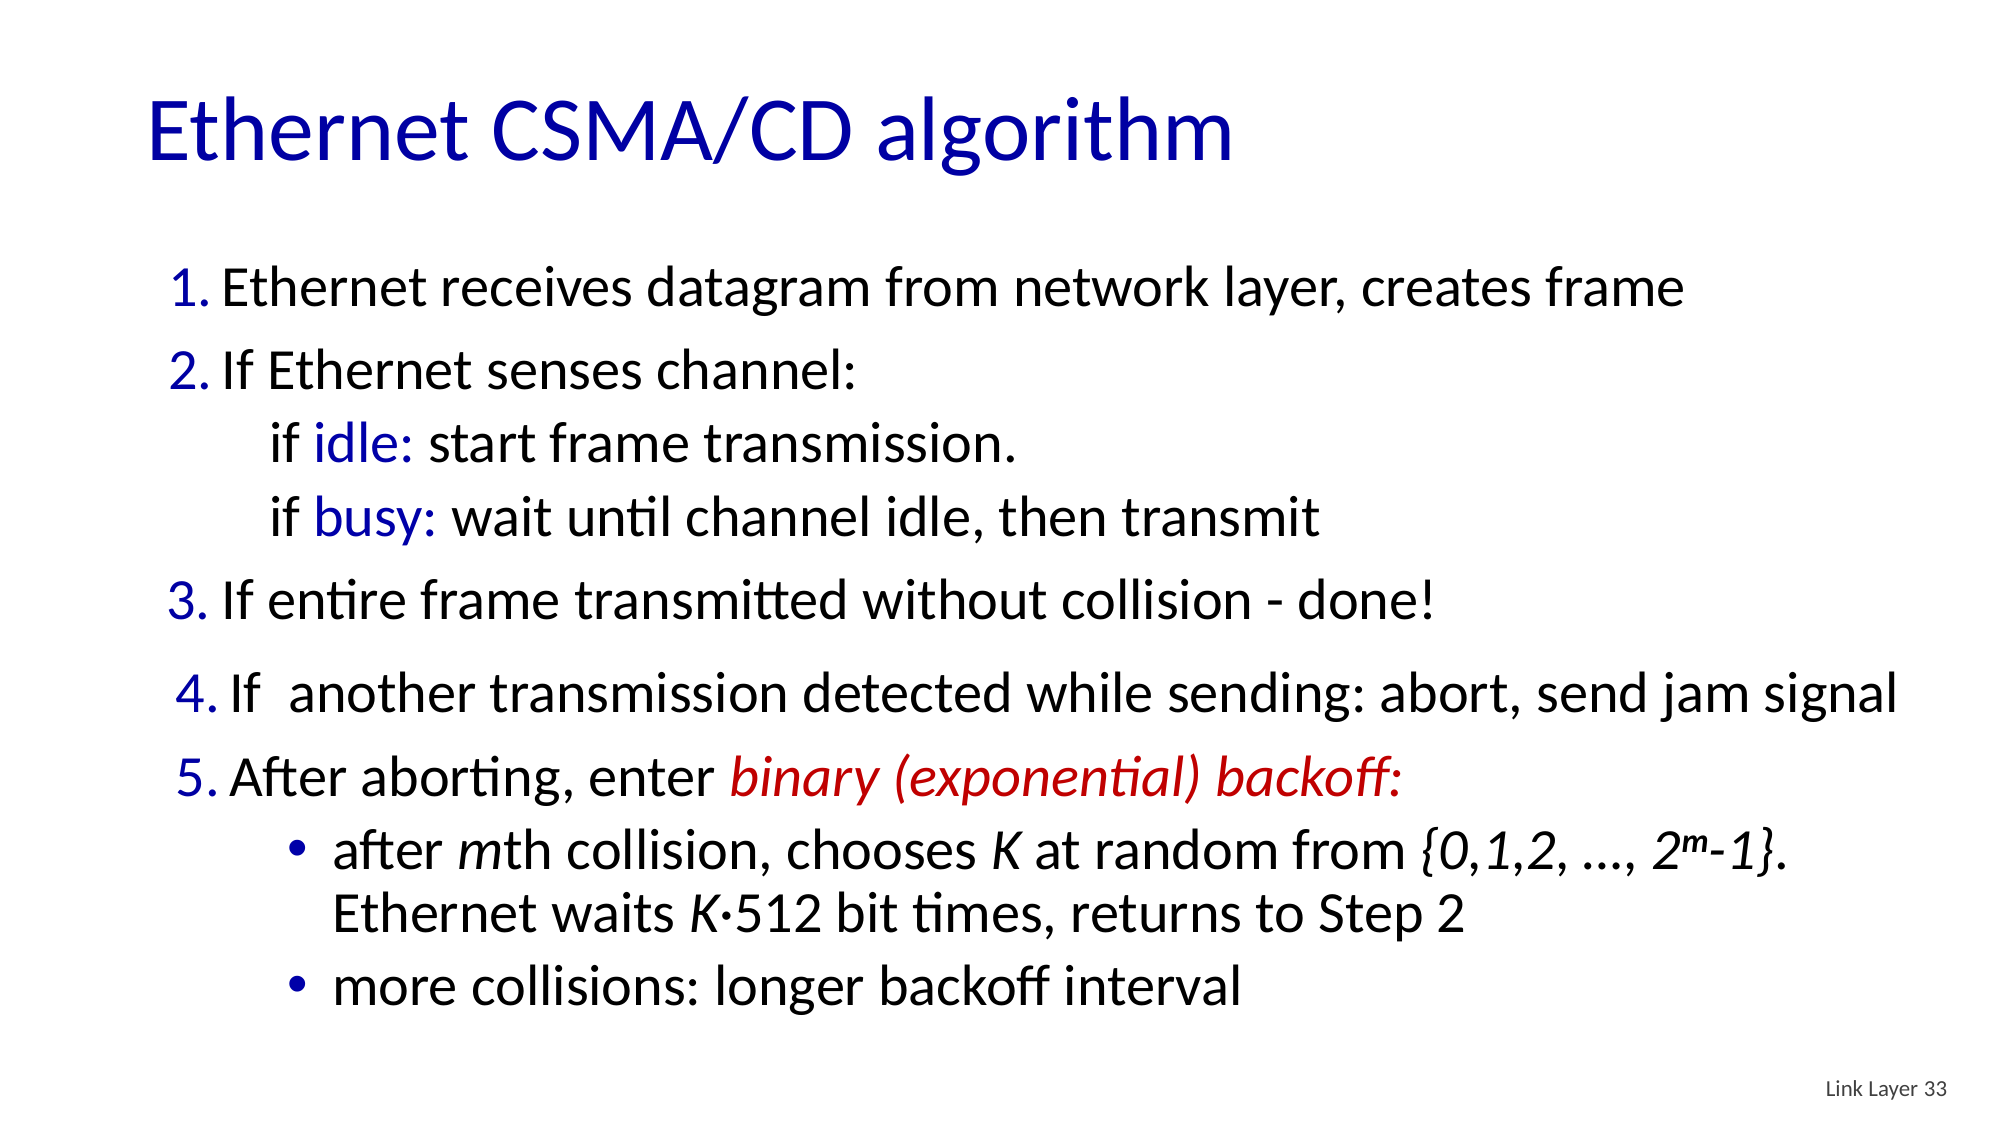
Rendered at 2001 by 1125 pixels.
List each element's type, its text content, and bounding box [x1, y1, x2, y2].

title Ethernet CSMA/CD algorithm [131, 57, 1857, 205]
text_box If another transmission detected while sending: abort, send jam signal After aborting, enter binary (exponential) backoff: after mth collision, chooses K at random from {0,1,2, …, 2m-1}. Ethernet waits K·512 bit times, returns to Step 2 more collisions: longer backoff interval [139, 654, 1979, 1064]
slide_number Link Layer 33 [1512, 1056, 1963, 1117]
text_box Ethernet receives datagram from network layer, creates frame If Ethernet senses channel: if idle: start frame transmission. if busy: wait until channel idle, then transmit If entire frame transmitted without collision - done! [131, 248, 1803, 646]
